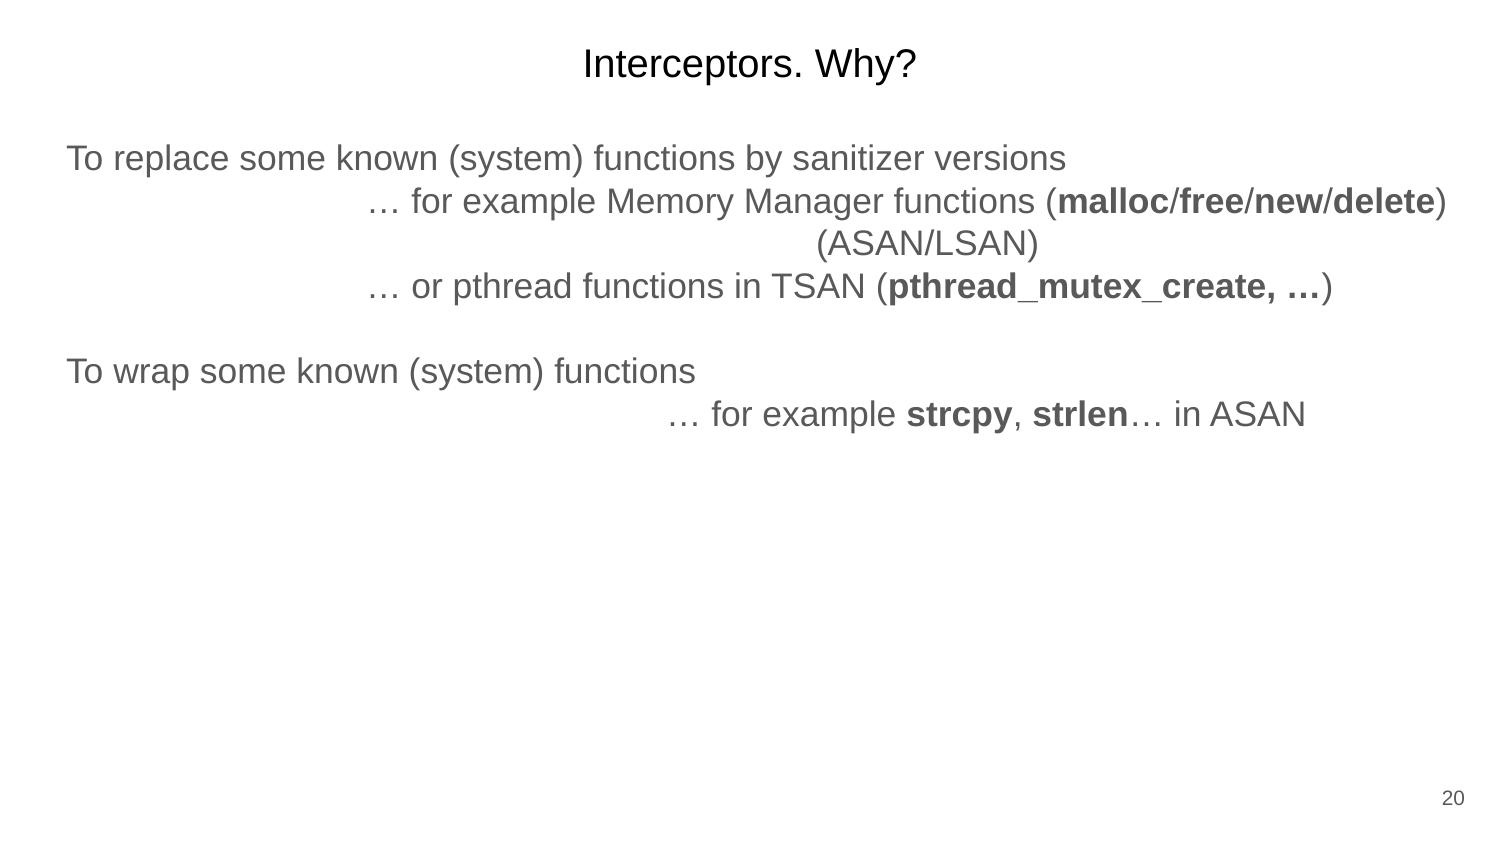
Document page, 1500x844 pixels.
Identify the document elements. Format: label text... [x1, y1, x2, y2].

slide_number 20 [1389, 764, 1480, 830]
text_box Interceptors. Why? [51, 22, 1449, 101]
text_box To replace some known (system) functions by sanitizer versions … for example Memory Manager functions (malloc/free/new/delete) (ASAN/LSAN) … or pthread functions in TSAN (pthread_mutex_create, …) To wrap some known (system) functions … for example strcpy, strlen… in ASAN [51, 77, 1480, 812]
